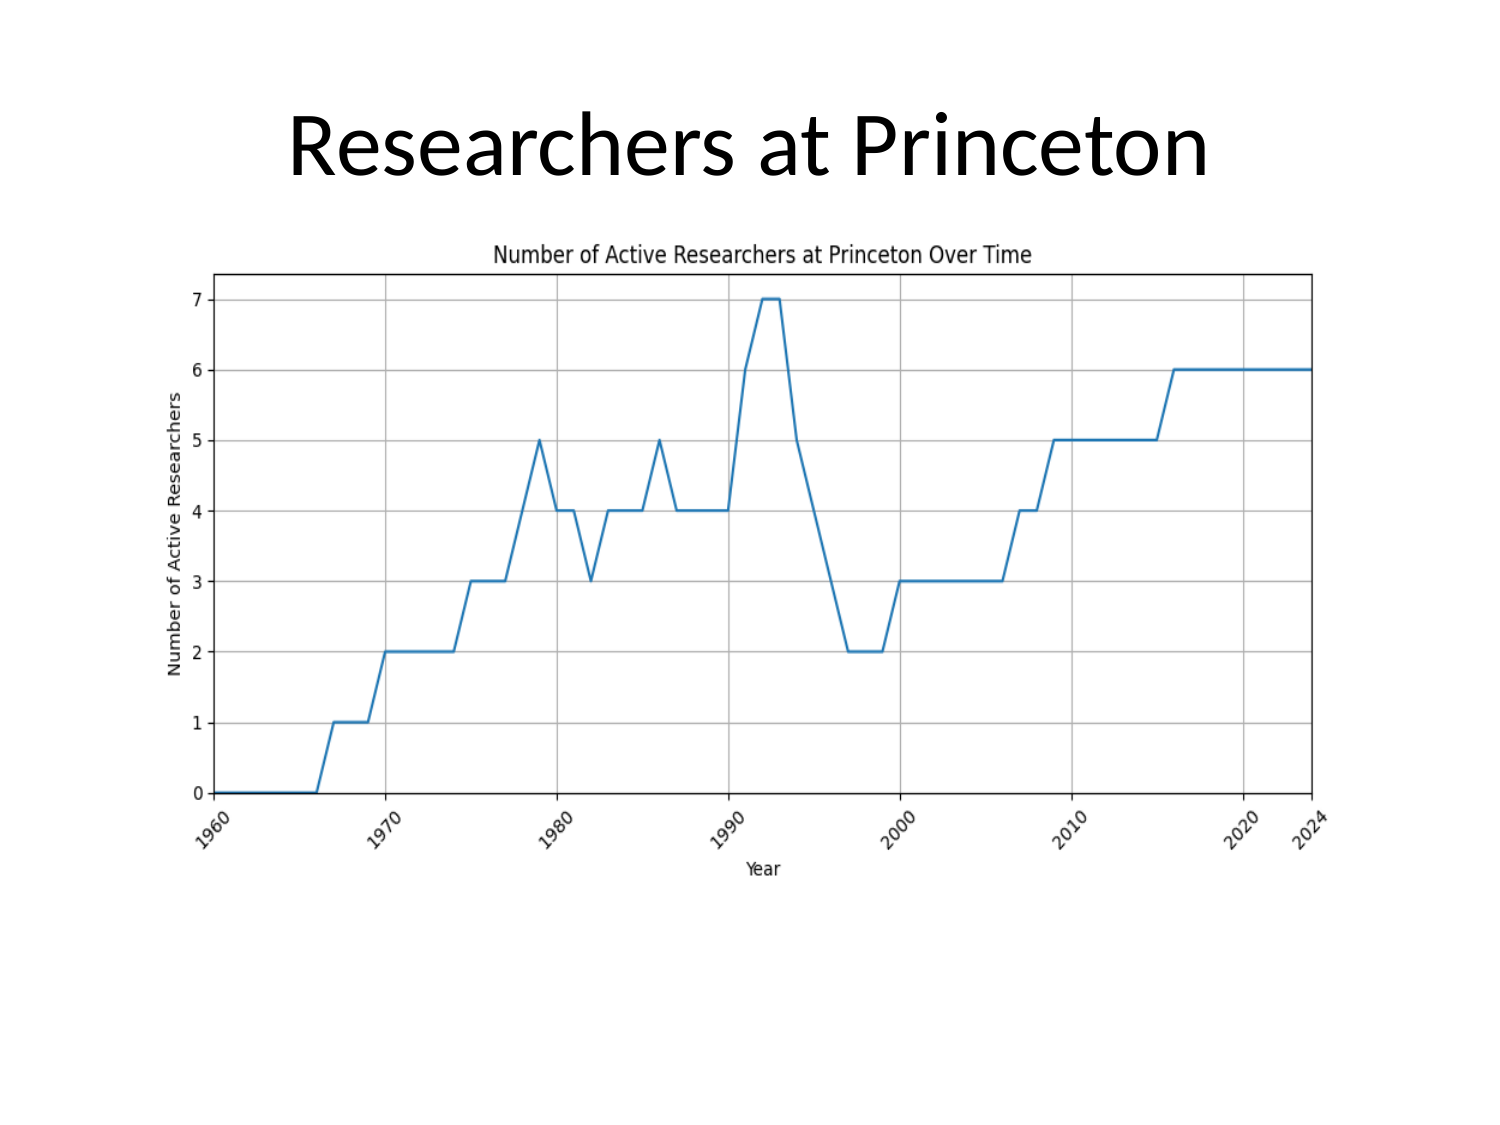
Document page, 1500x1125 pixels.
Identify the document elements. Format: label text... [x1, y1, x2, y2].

picture [149, 224, 1351, 901]
title Researchers at Princeton [75, 45, 1425, 233]
